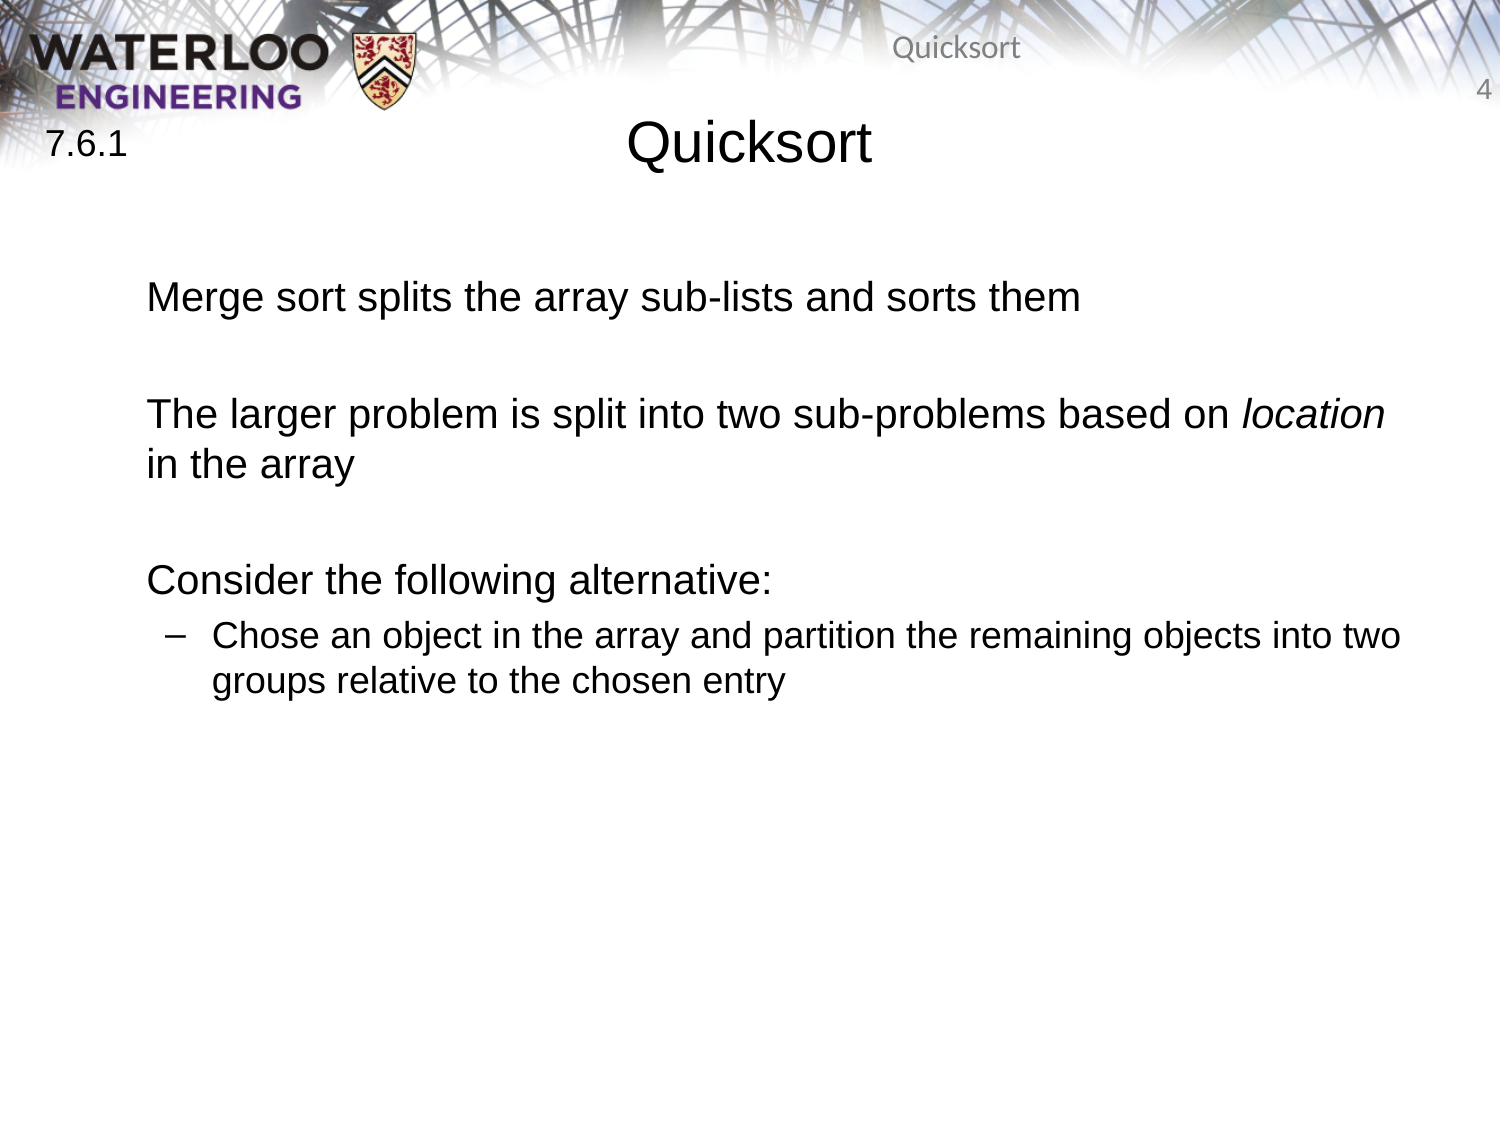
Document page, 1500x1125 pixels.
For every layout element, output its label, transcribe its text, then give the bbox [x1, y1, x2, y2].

title Quicksort [74, 44, 1426, 233]
text_box 7.6.1 [30, 111, 143, 172]
picture [0, 0, 1500, 1125]
list Merge sort splits the array sub-lists and sorts them The larger problem is split into two sub-problems based on location in the array Consider the following alternative: Chose an object in the array and partition the remaining objects into two groups relative to the chosen entry [74, 262, 1426, 1006]
